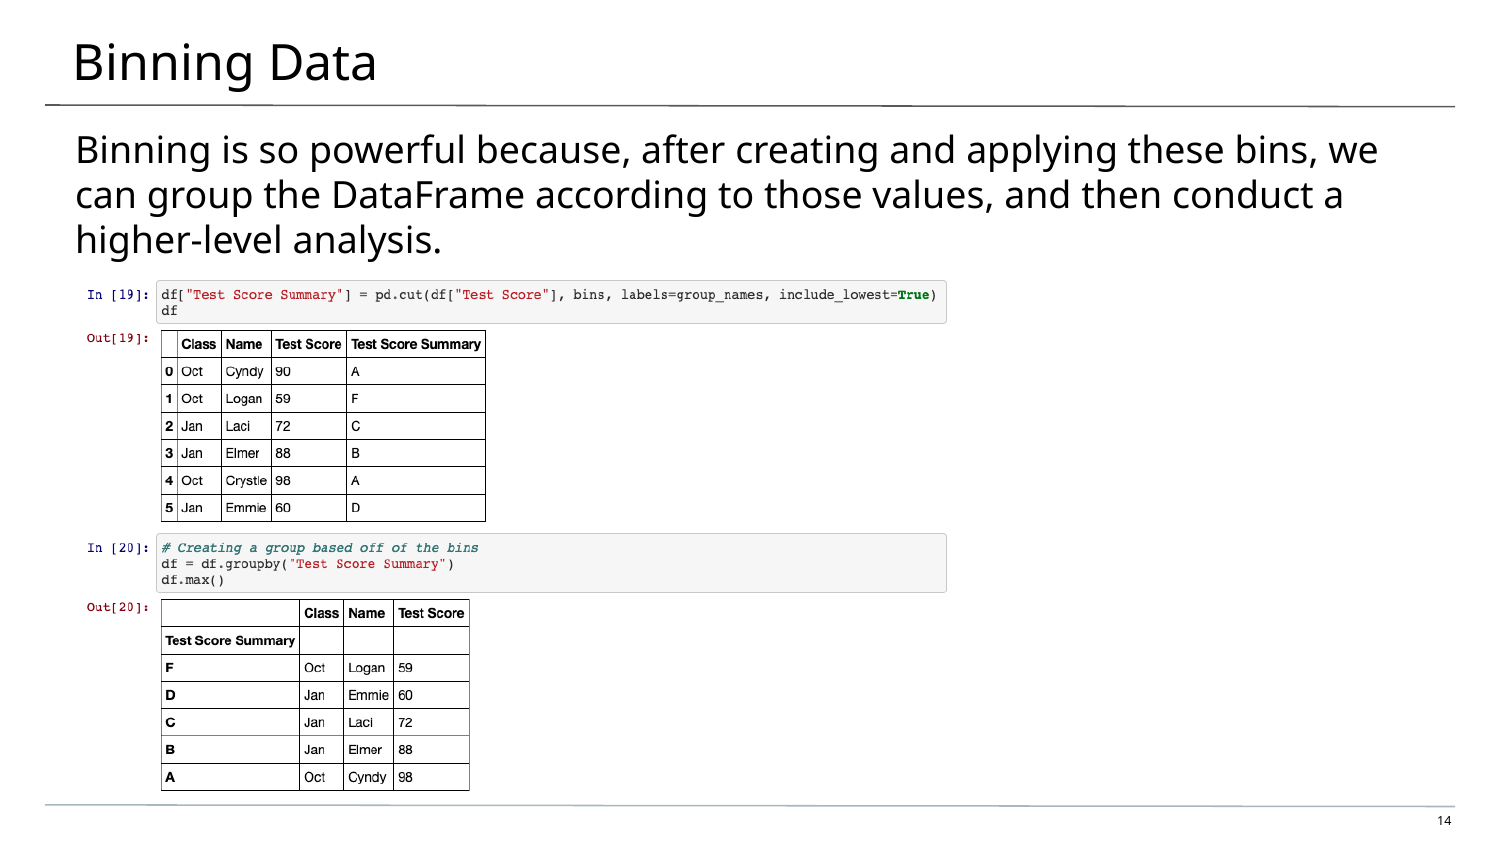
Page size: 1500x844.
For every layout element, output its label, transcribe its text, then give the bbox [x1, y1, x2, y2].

title Binning Data [0, 0, 1500, 88]
picture [80, 271, 958, 800]
subtitle Binning is so powerful because, after creating and applying these bins, we can group the DataFrame according to those values, and then conduct a higher-level analysis. [0, 110, 1500, 171]
